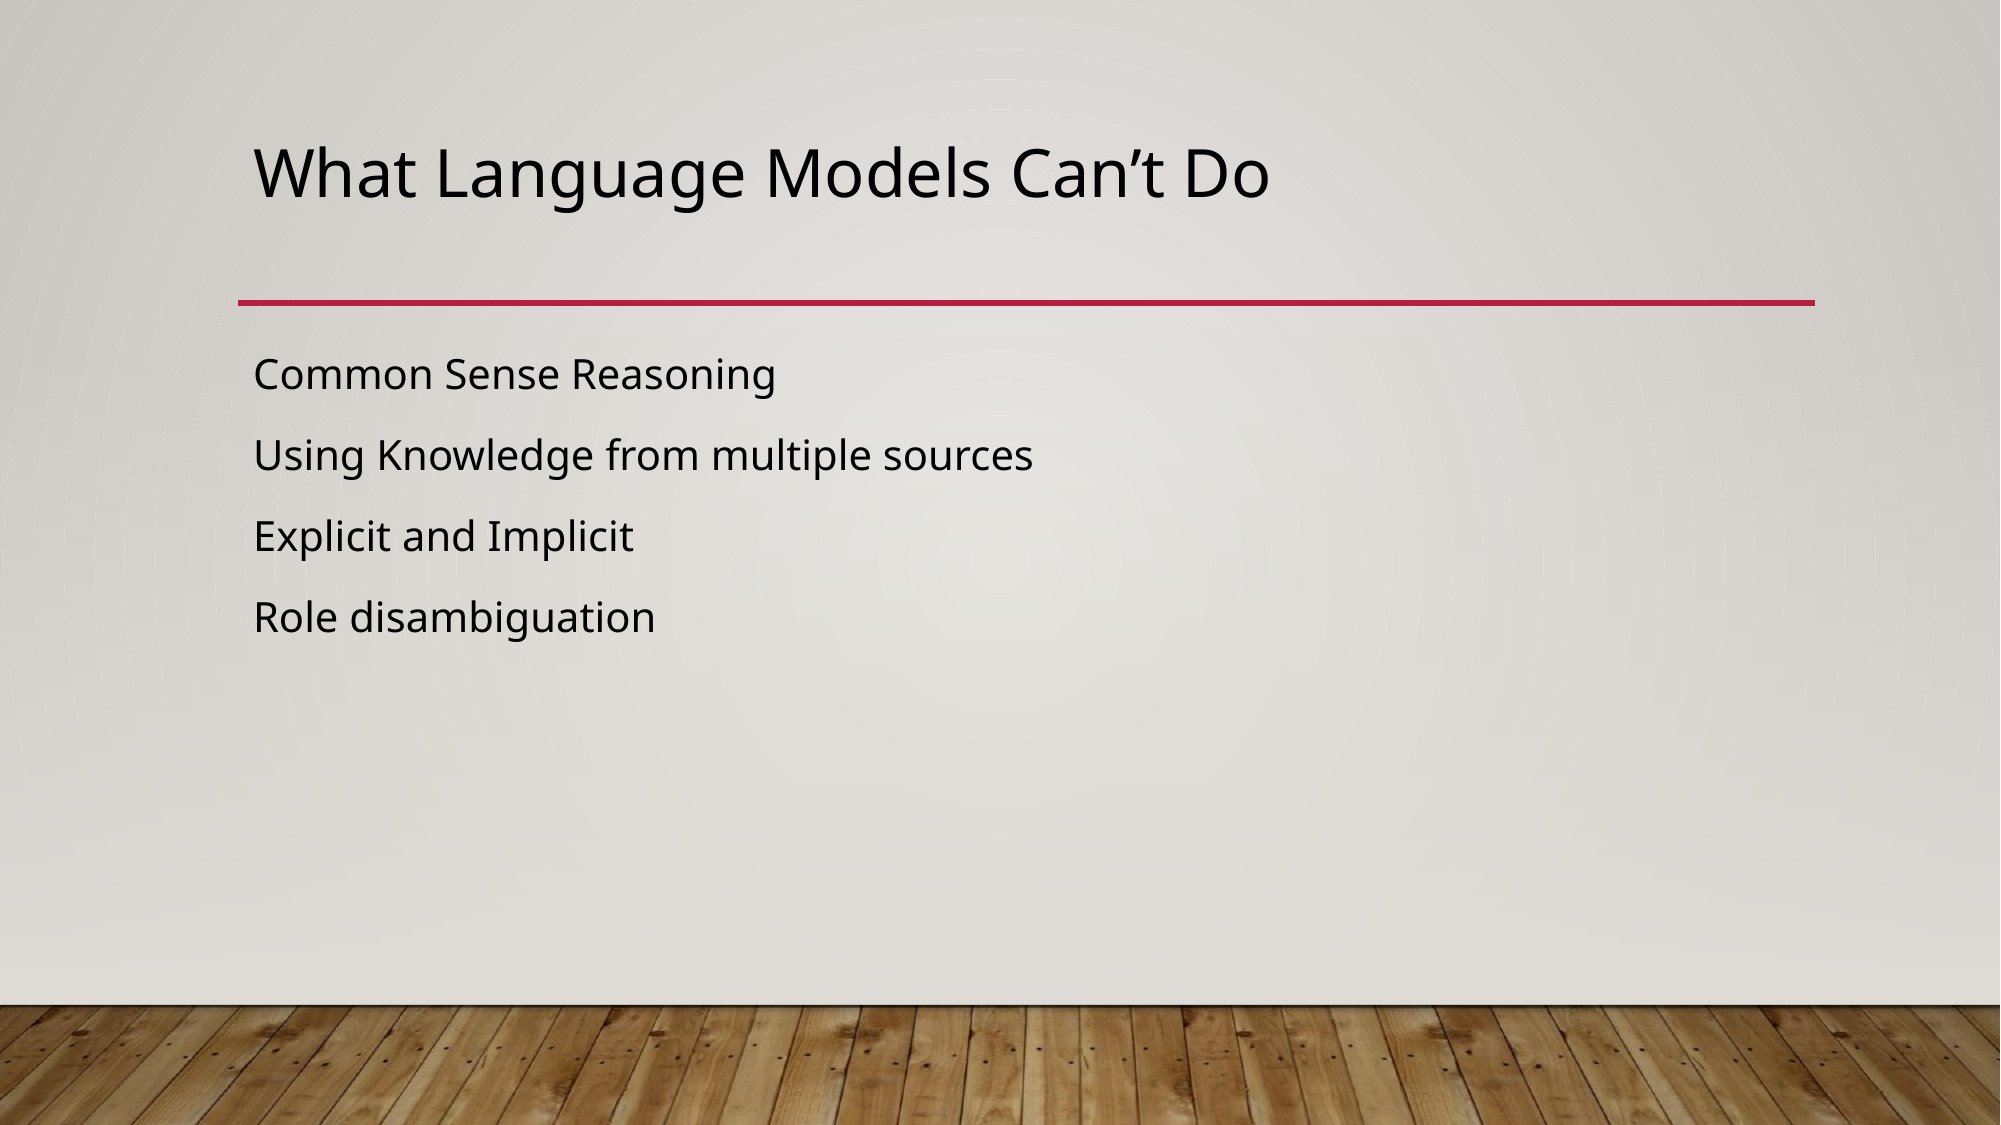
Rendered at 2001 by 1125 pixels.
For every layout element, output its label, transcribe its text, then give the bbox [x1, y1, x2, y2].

list Common Sense Reasoning Using Knowledge from multiple sources Explicit and Implicit Role disambiguation [238, 330, 1814, 897]
picture [0, 1005, 2000, 1125]
title What Language Models Can’t Do [238, 131, 1814, 305]
